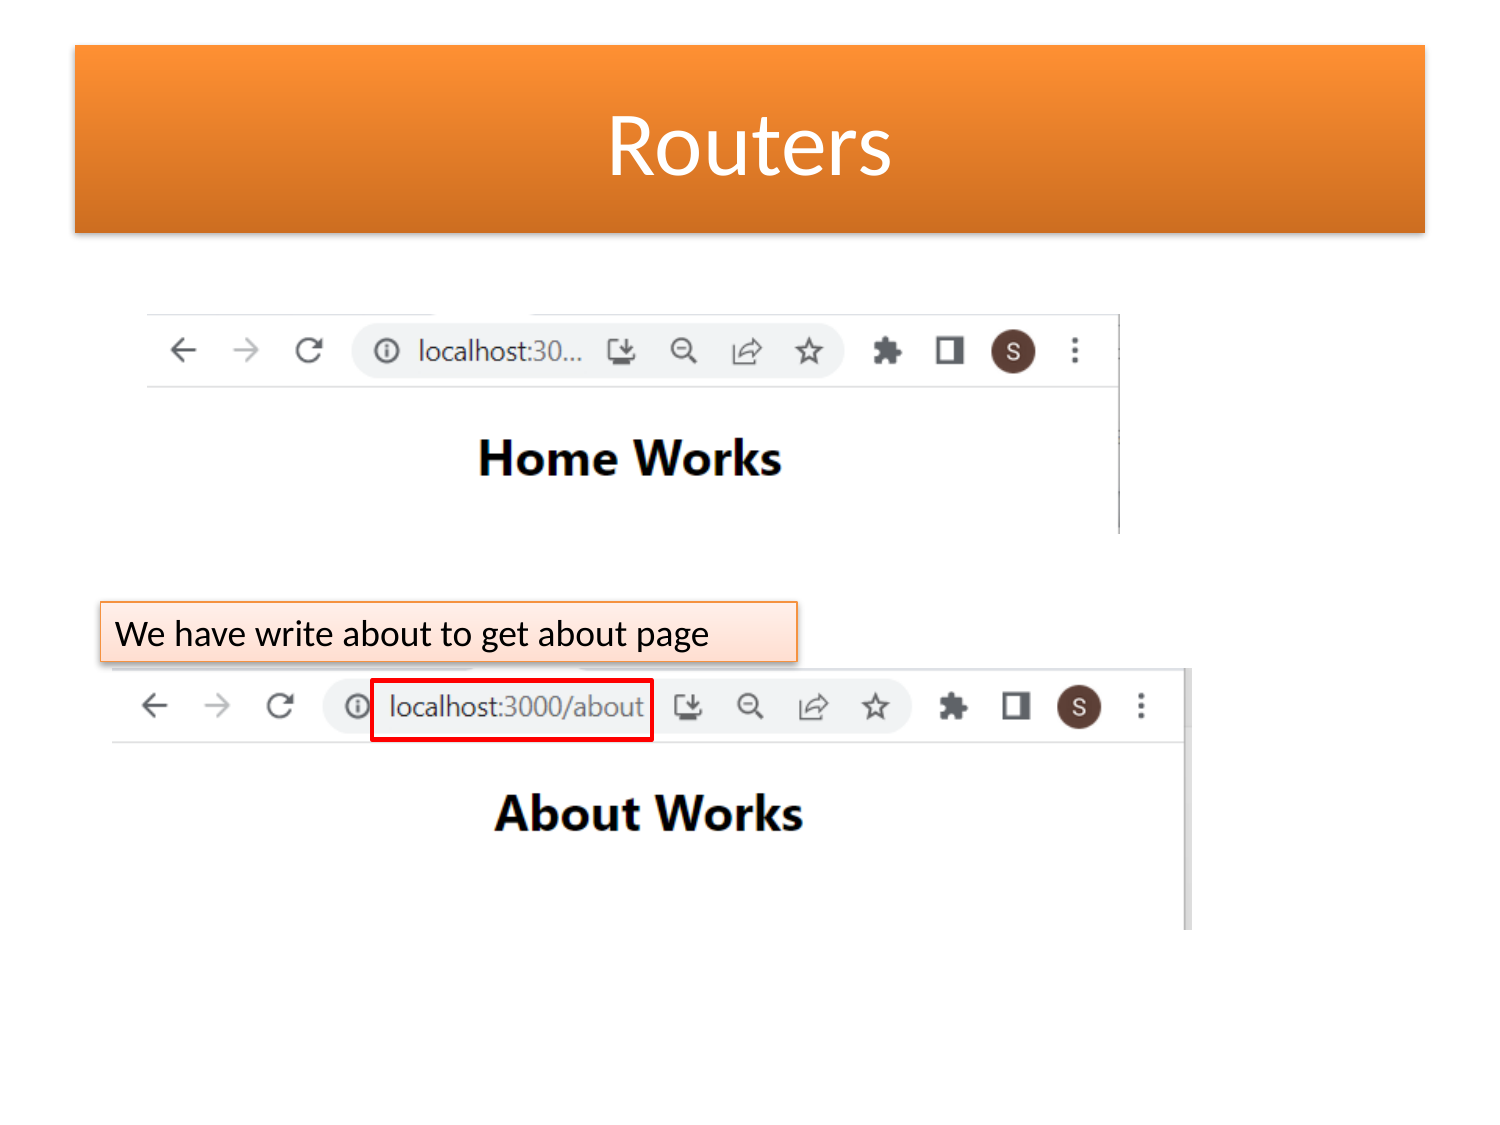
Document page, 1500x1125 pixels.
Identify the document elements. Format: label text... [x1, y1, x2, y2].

picture [147, 314, 1120, 534]
title Routers [75, 45, 1425, 233]
picture [111, 668, 1193, 930]
text_box We have write about to get about page [100, 601, 798, 662]
